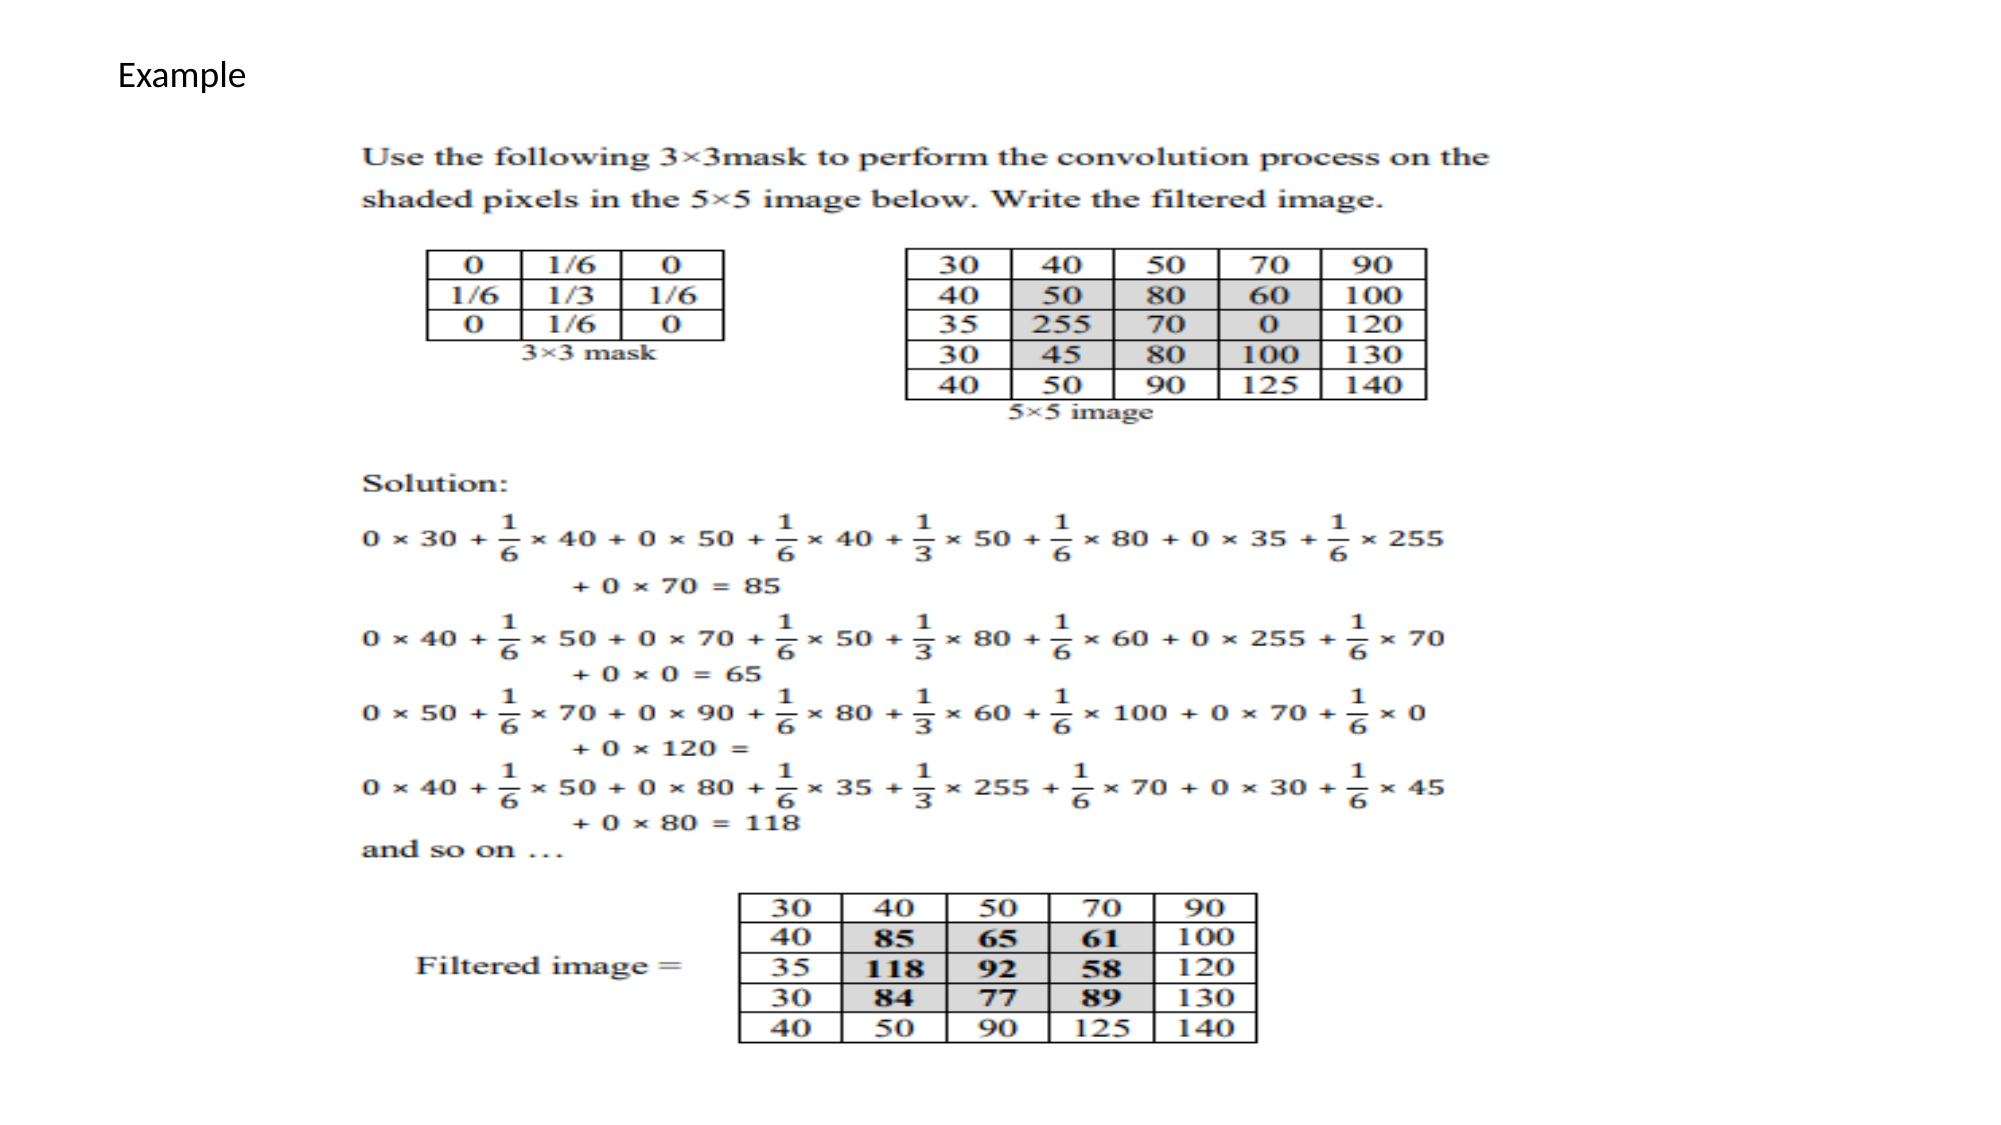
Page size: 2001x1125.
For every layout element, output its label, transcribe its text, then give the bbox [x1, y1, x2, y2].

picture [338, 135, 1544, 1059]
text_box Example [103, 42, 262, 103]
